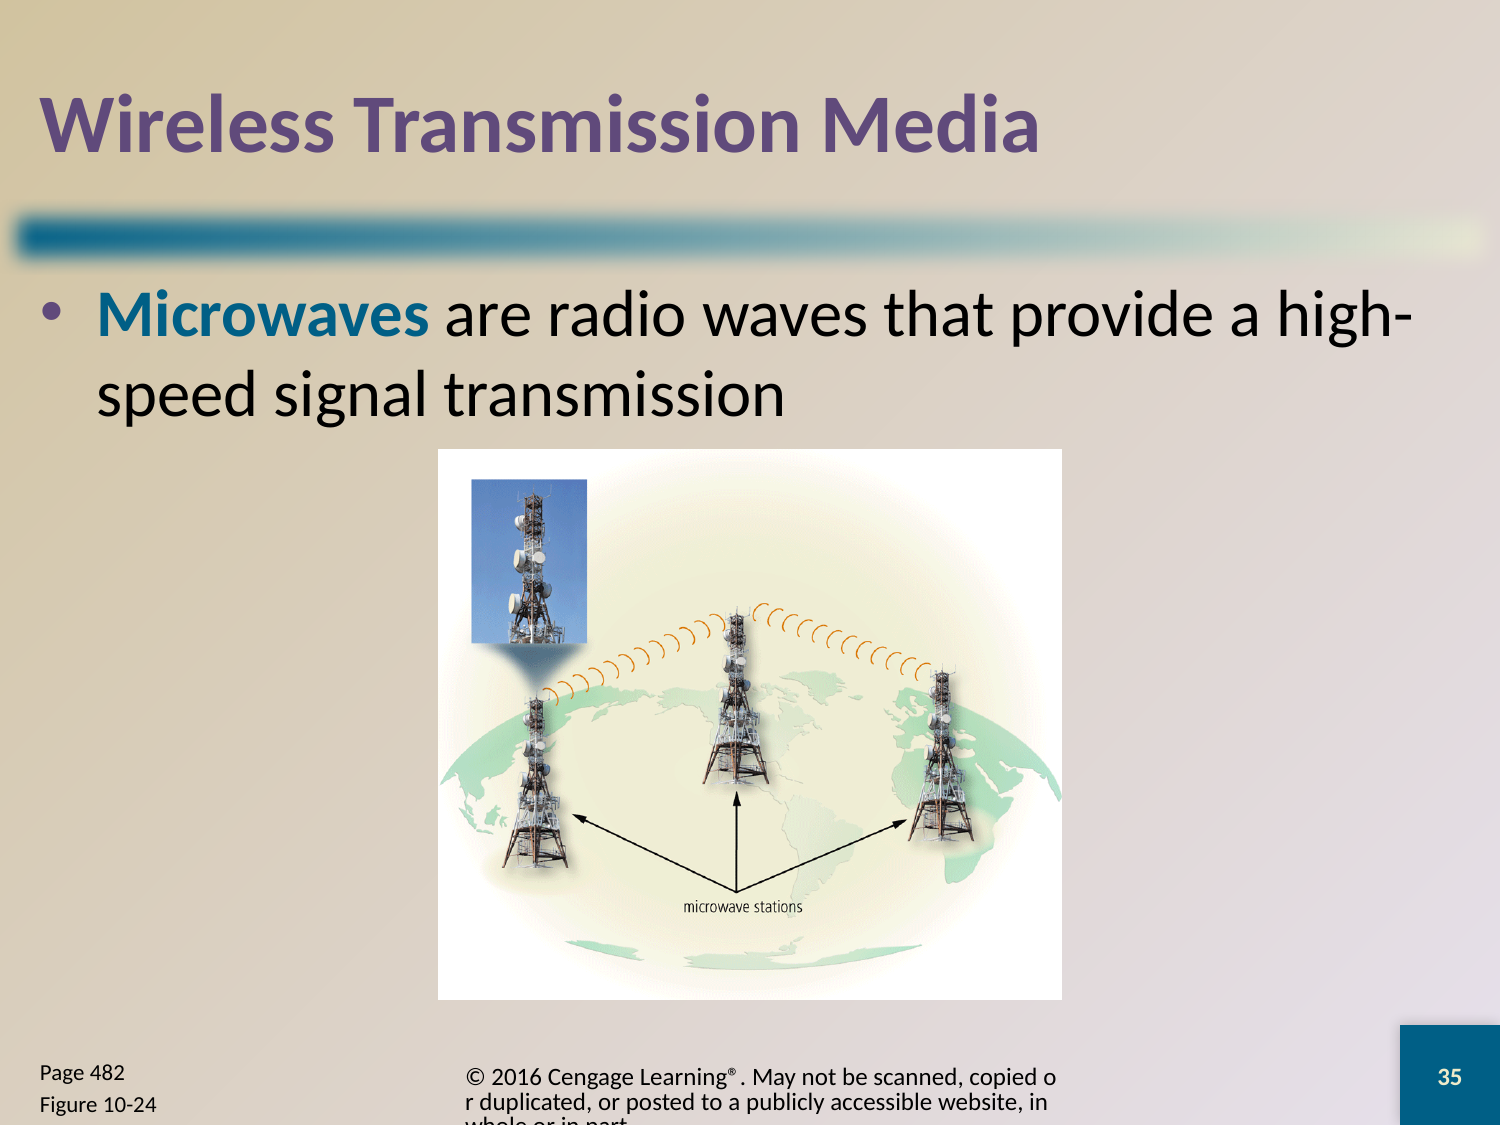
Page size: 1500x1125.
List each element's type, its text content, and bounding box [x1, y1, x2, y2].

slide_number 35 [1400, 1025, 1500, 1125]
title Wireless Transmission Media [24, 24, 1475, 213]
footer © 2016 Cengage Learning®. May not be scanned, copied or duplicated, or posted to a publicly accessible website, in whole or in part. [450, 1037, 1075, 1113]
list Page 482 Figure 10-24 [24, 1050, 300, 1125]
list Microwaves are radio waves that provide a high-speed signal transmission [24, 262, 1475, 1025]
picture [438, 449, 1062, 1001]
